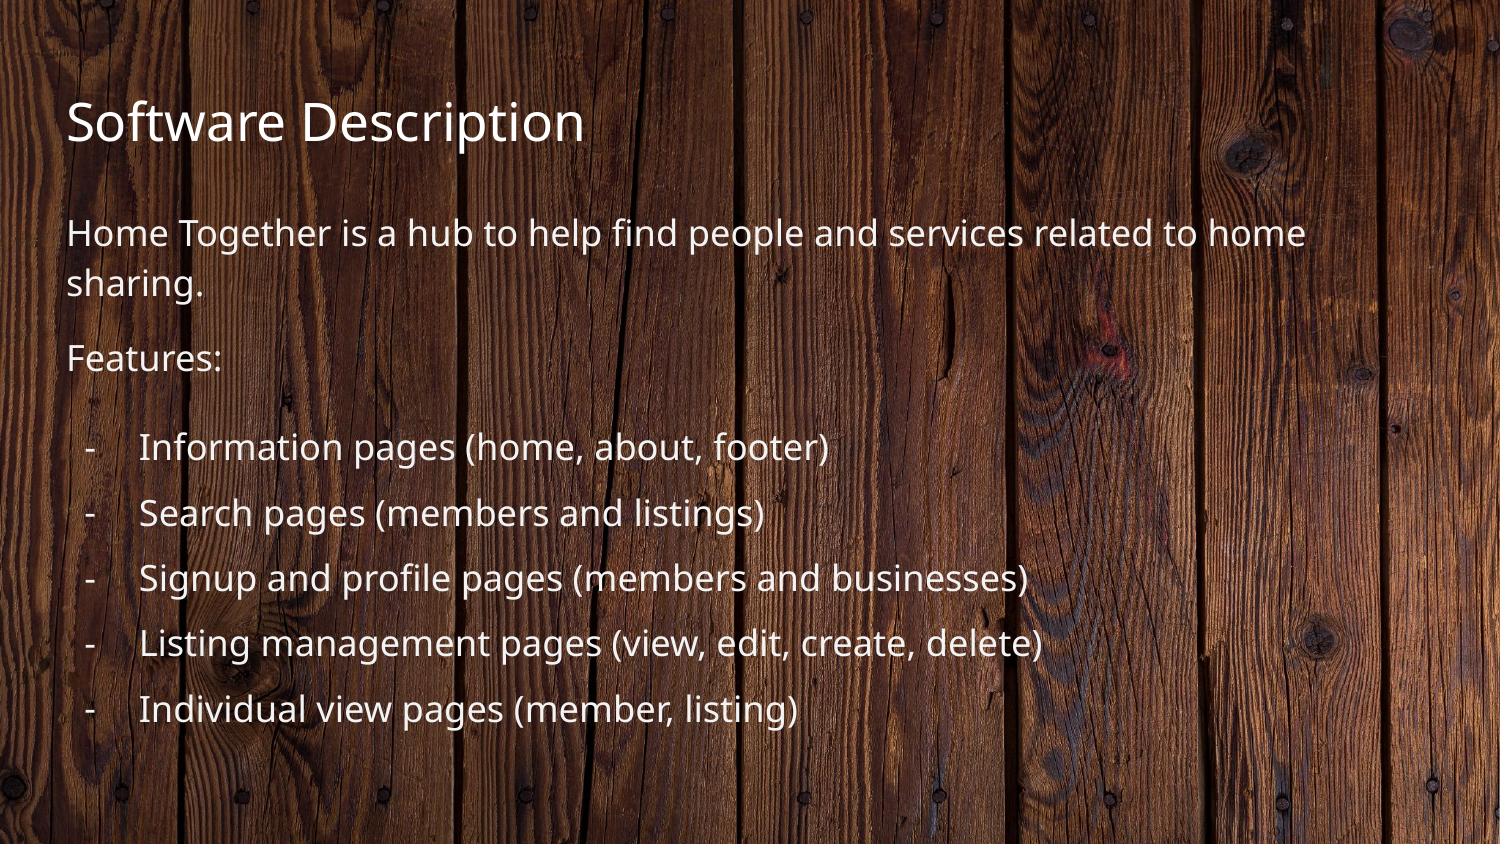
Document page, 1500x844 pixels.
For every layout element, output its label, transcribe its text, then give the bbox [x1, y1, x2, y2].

list Home Together is a hub to help find people and services related to home sharing. Features: Information pages (home, about, footer) Search pages (members and listings) Signup and profile pages (members and businesses) Listing management pages (view, edit, create, delete) Individual view pages (member, listing) [51, 189, 1449, 750]
picture [0, 0, 1500, 844]
title Software Description [51, 72, 1449, 167]
